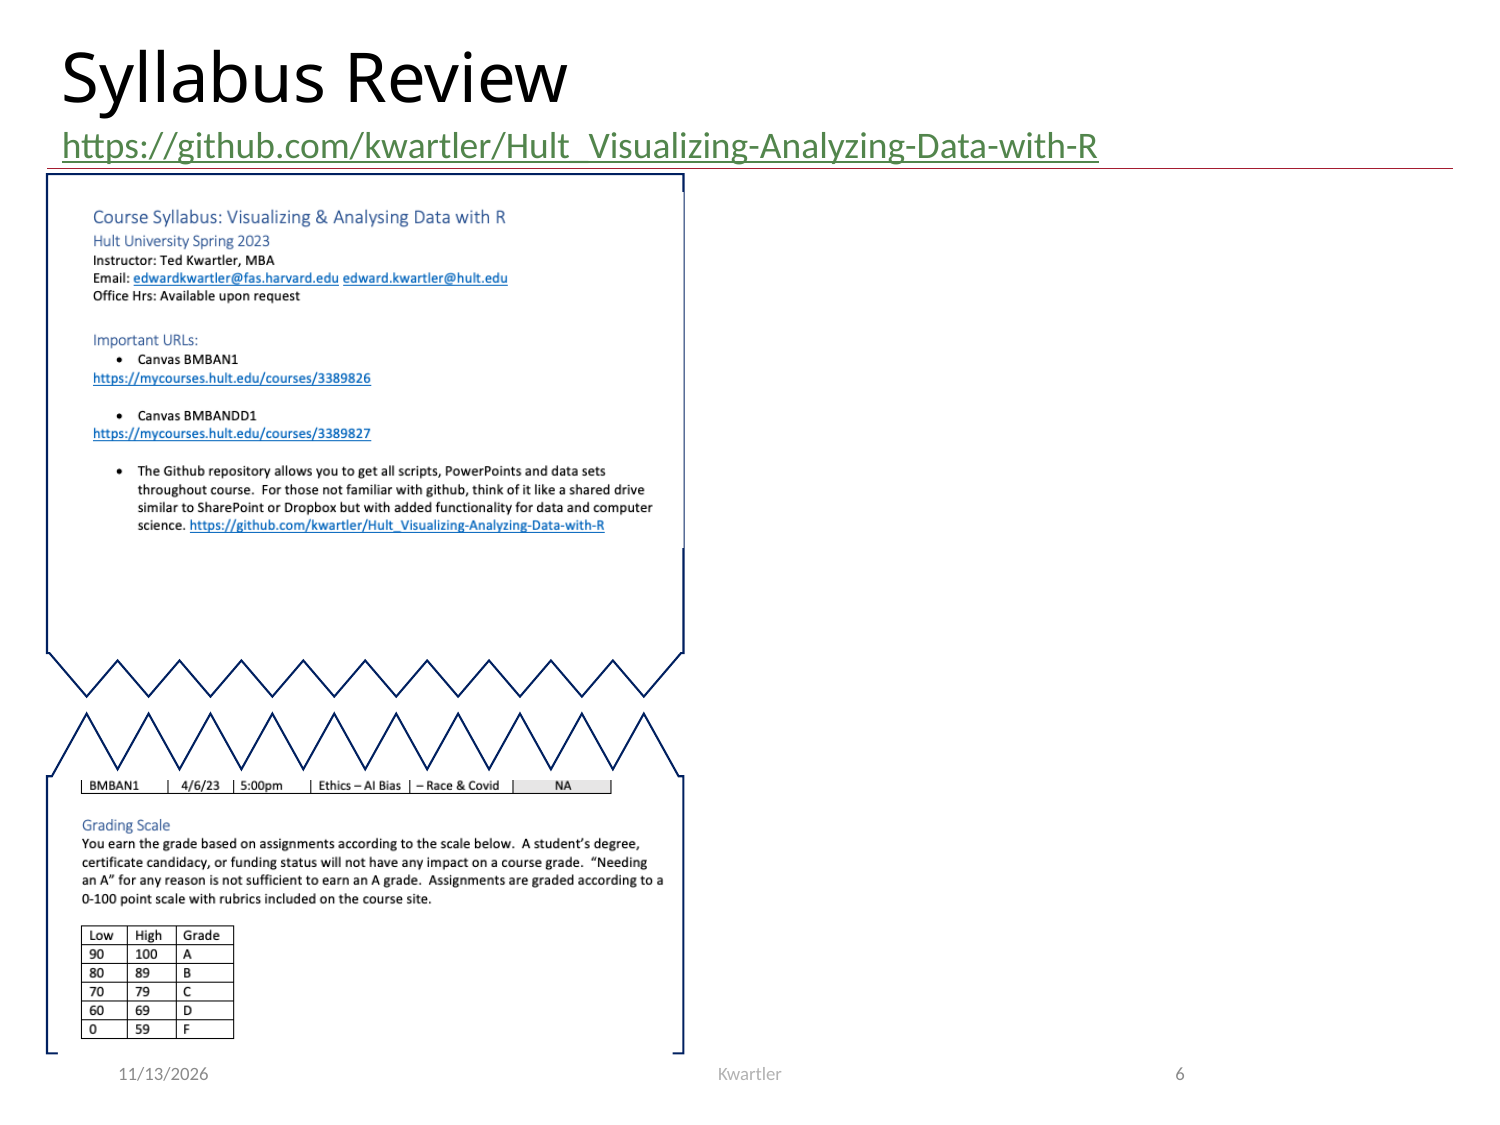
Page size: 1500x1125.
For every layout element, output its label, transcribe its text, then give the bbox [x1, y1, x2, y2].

slide_number 6 [1059, 1042, 1200, 1103]
text_box https://github.com/kwartler/Hult_Visualizing-Analyzing-Data-with-R [47, 113, 1172, 174]
picture [57, 779, 673, 1055]
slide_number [103, 1055, 441, 1103]
footer Kwartler [496, 1042, 1004, 1103]
title Syllabus Review [47, 36, 1341, 134]
picture [68, 192, 684, 548]
text_box [45, 711, 685, 1055]
text_box [45, 173, 685, 699]
